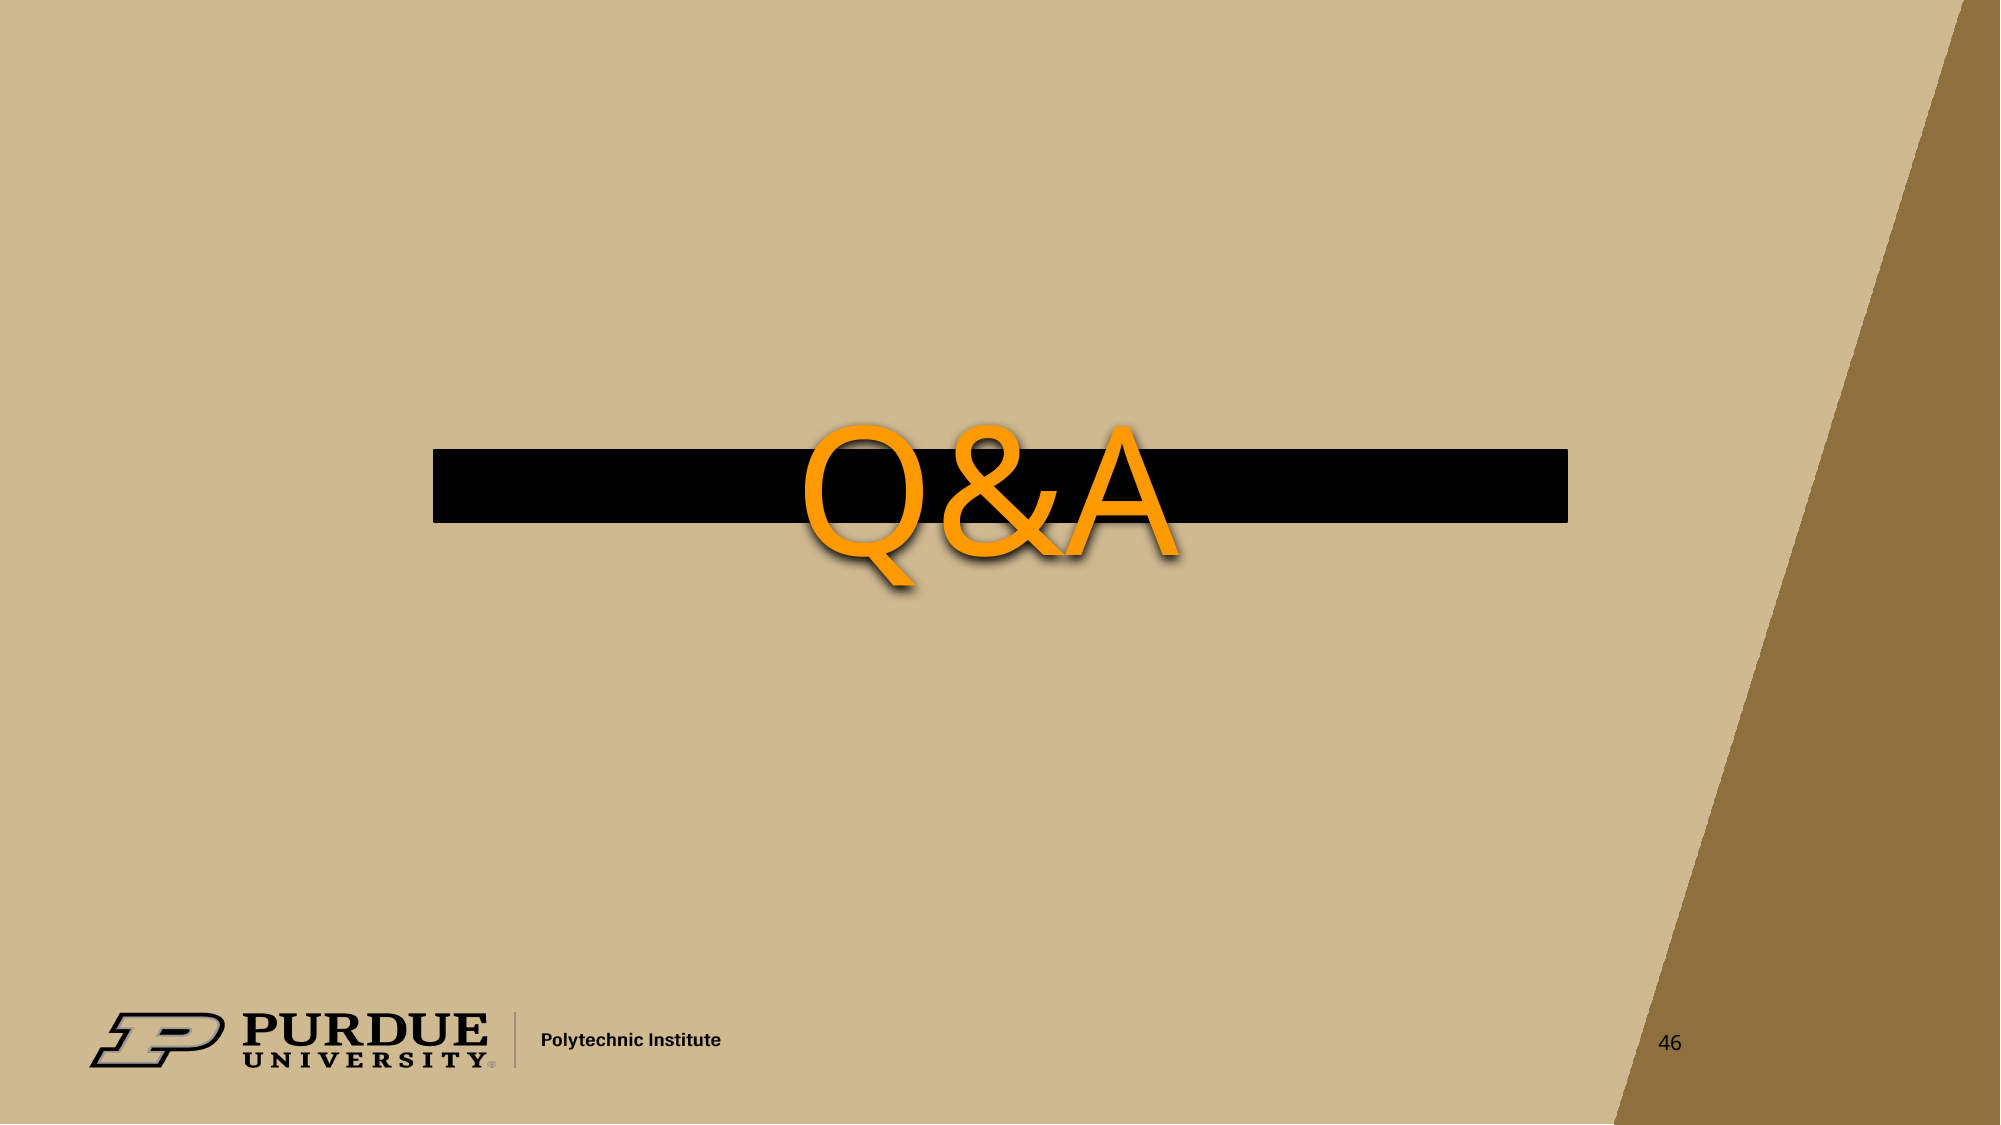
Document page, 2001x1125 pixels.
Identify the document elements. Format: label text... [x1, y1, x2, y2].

picture [1611, 0, 2000, 1125]
picture [89, 1010, 846, 1071]
slide_number ‹#› [1640, 1013, 1701, 1074]
title Q&A [590, 398, 1385, 597]
